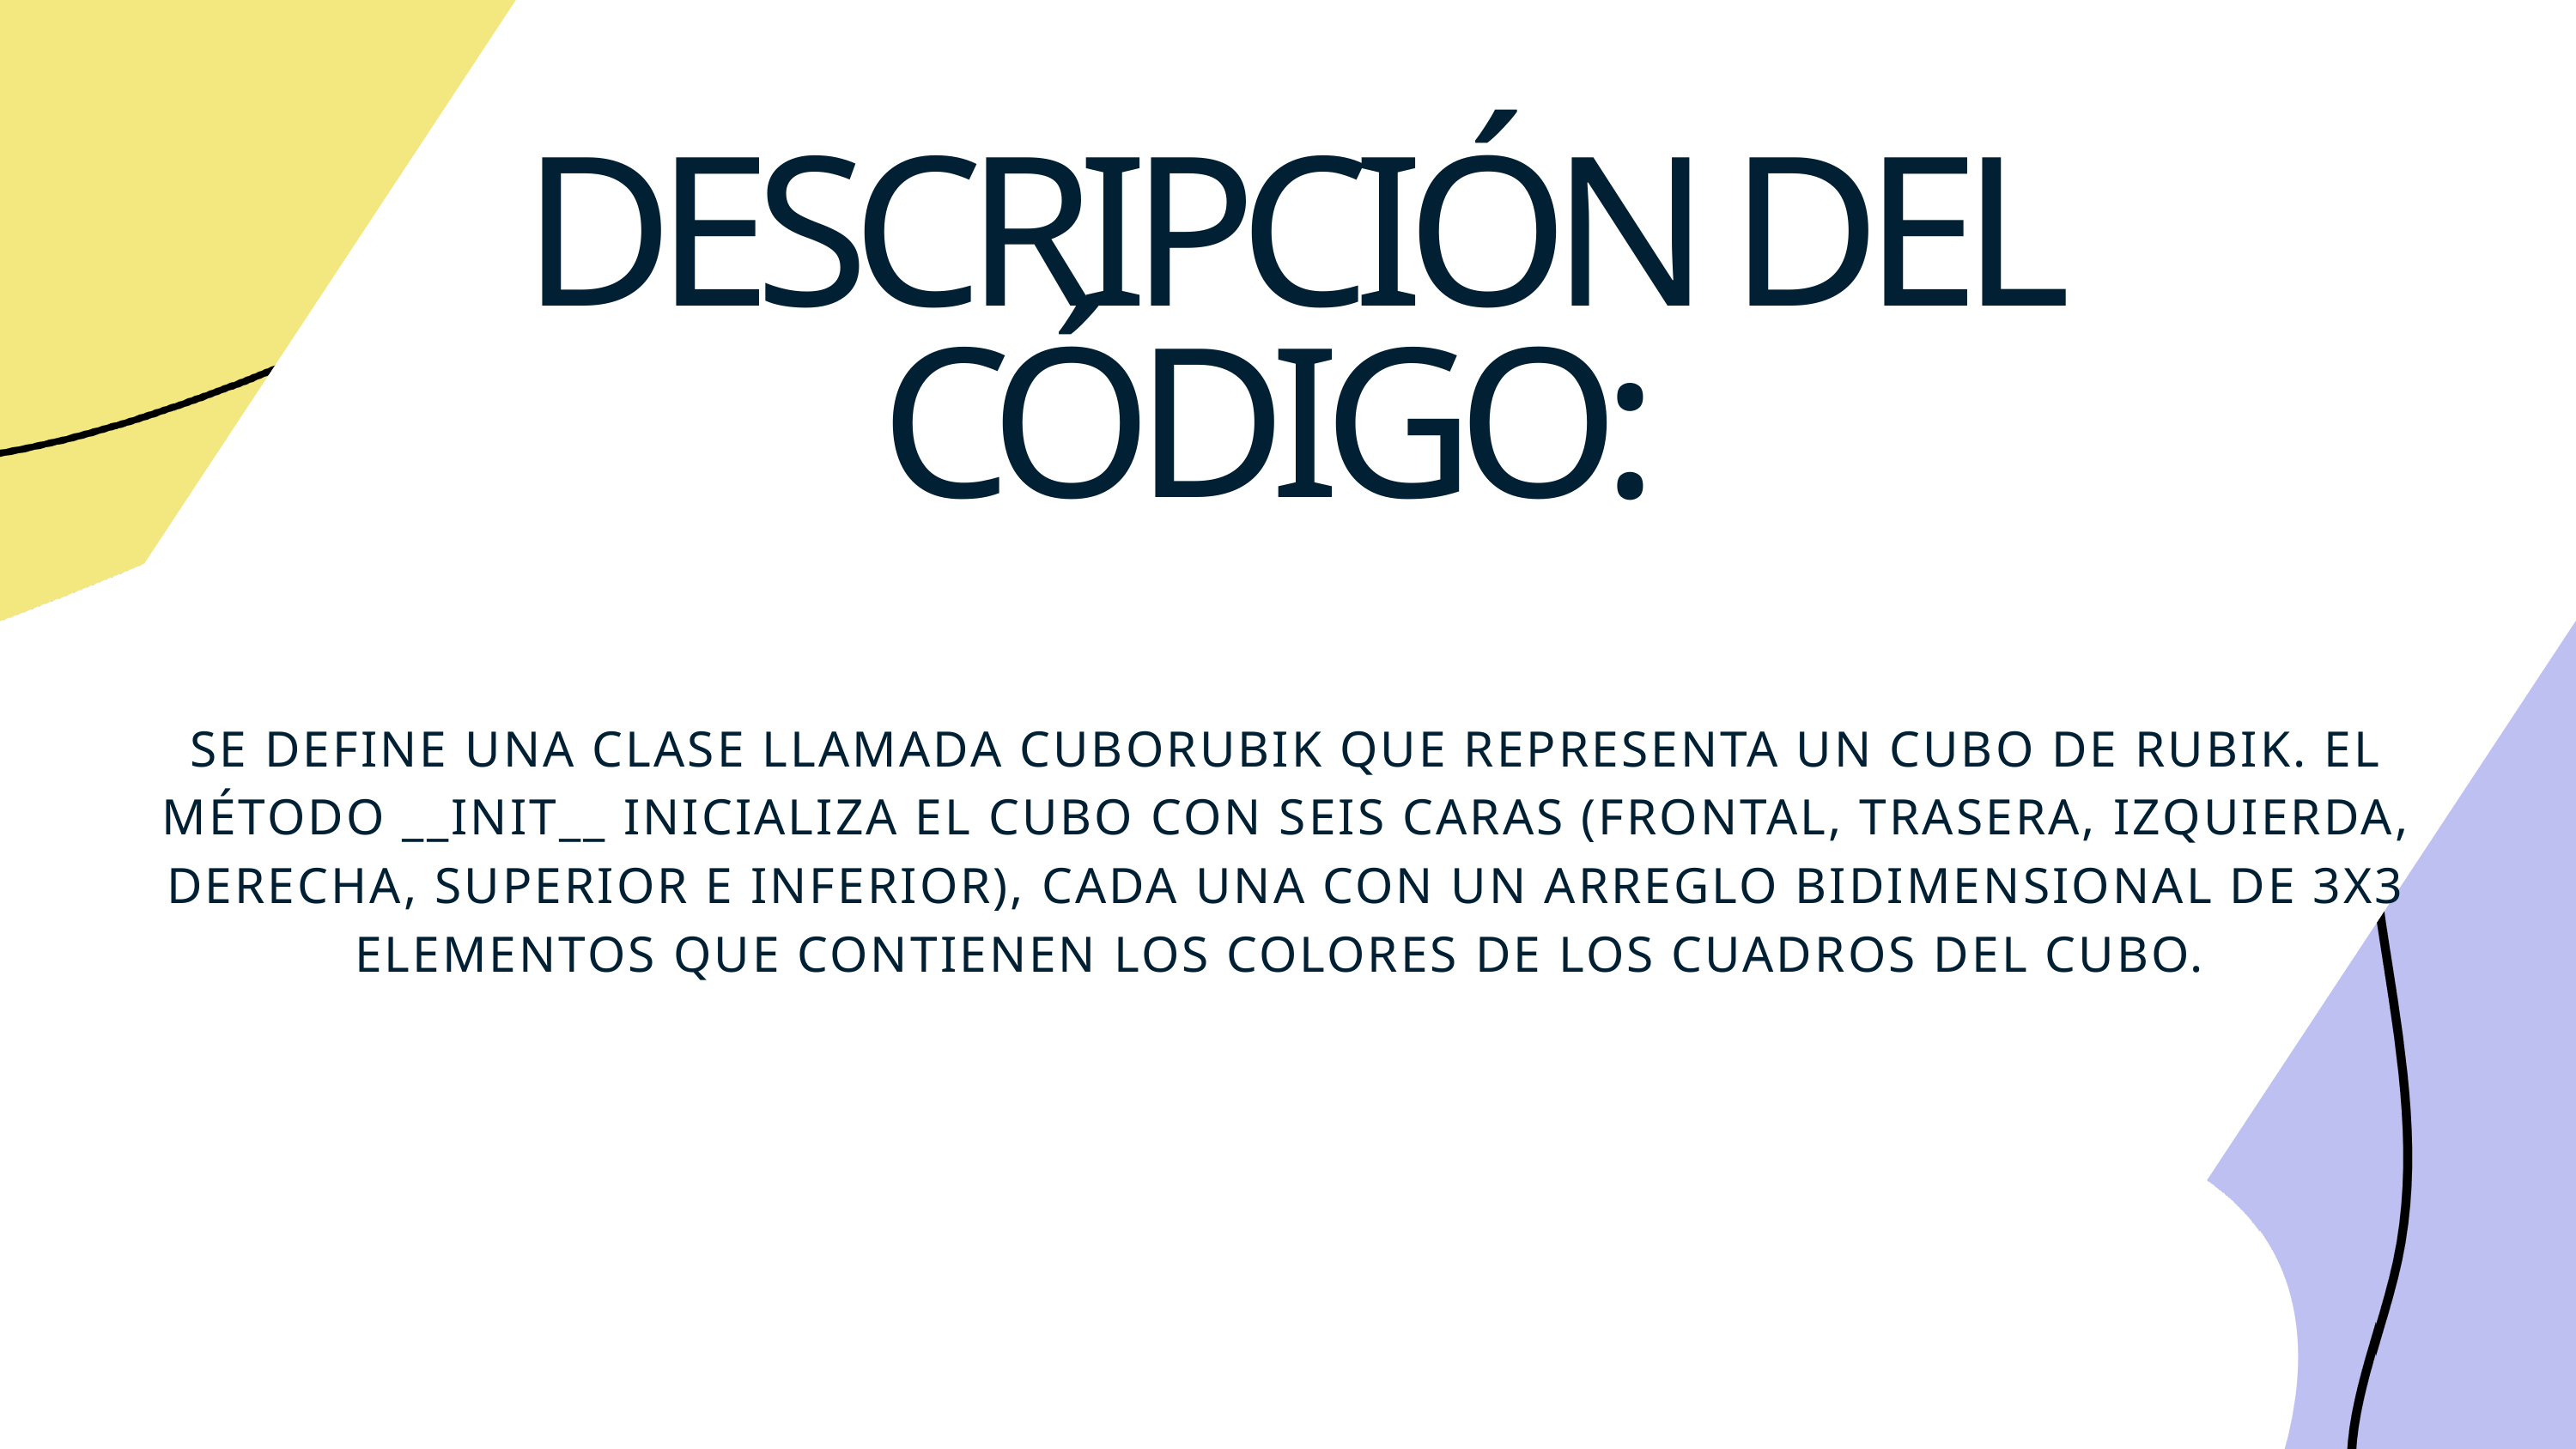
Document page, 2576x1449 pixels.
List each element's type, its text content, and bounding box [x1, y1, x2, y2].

text_box [0, 0, 516, 753]
text_box SE DEFINE UNA CLASE LLAMADA CUBORUBIK QUE REPRESENTA UN CUBO DE RUBIK. EL MÉTODO __INIT__ INICIALIZA EL CUBO CON SEIS CARAS (FRONTAL, TRASERA, IZQUIERDA, DERECHA, SUPERIOR E INFERIOR), CADA UNA CON UN ARREGLO BIDIMENSIONAL DE 3X3 ELEMENTOS QUE CONTIENEN LOS COLORES DE LOS CUADROS DEL CUBO. [144, 707, 2432, 982]
text_box [2029, 621, 2576, 1449]
text_box DESCRIPCIÓN DEL CÓDIGO: [240, 156, 2336, 539]
